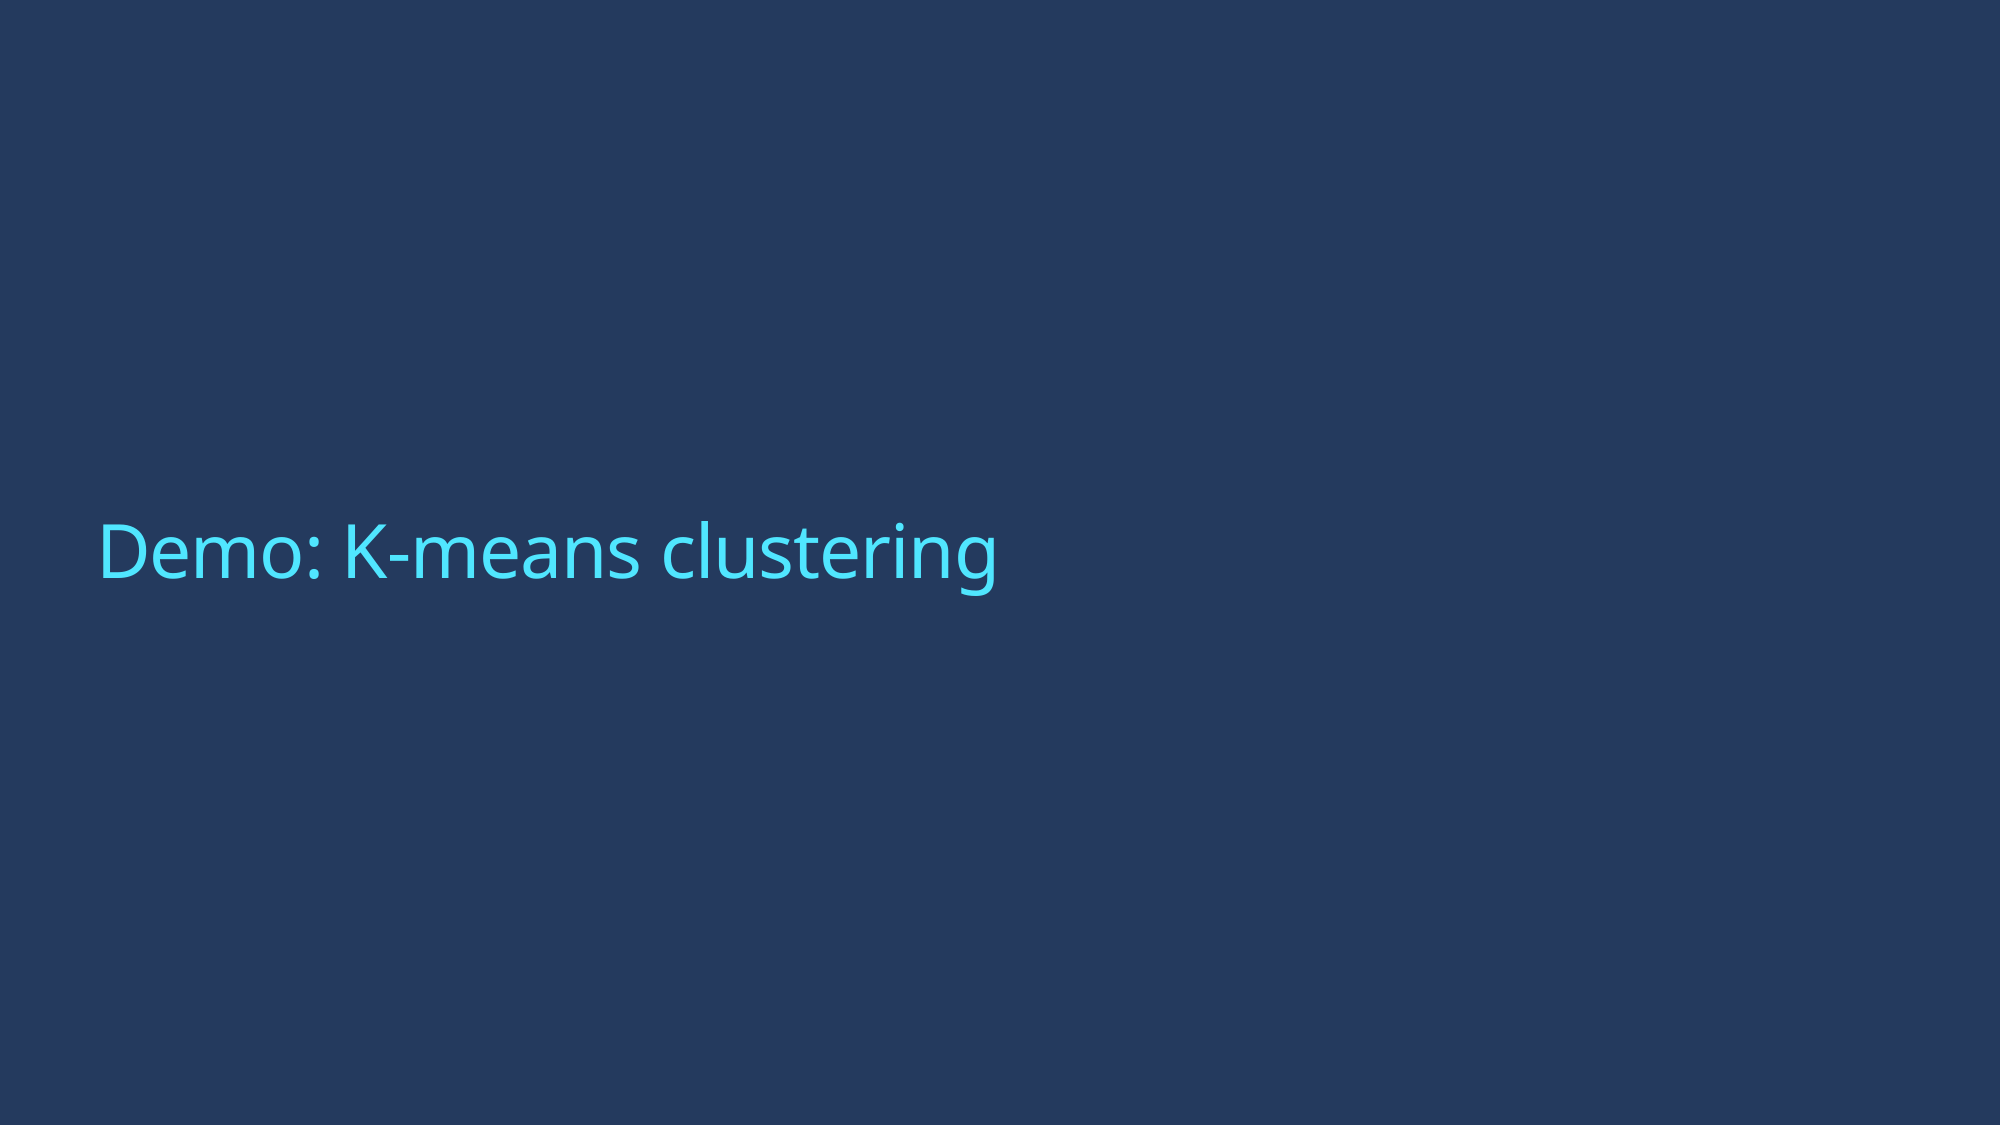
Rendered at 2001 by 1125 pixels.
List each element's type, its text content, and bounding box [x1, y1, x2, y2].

text_box Demo: K-means clustering [95, 513, 1596, 595]
